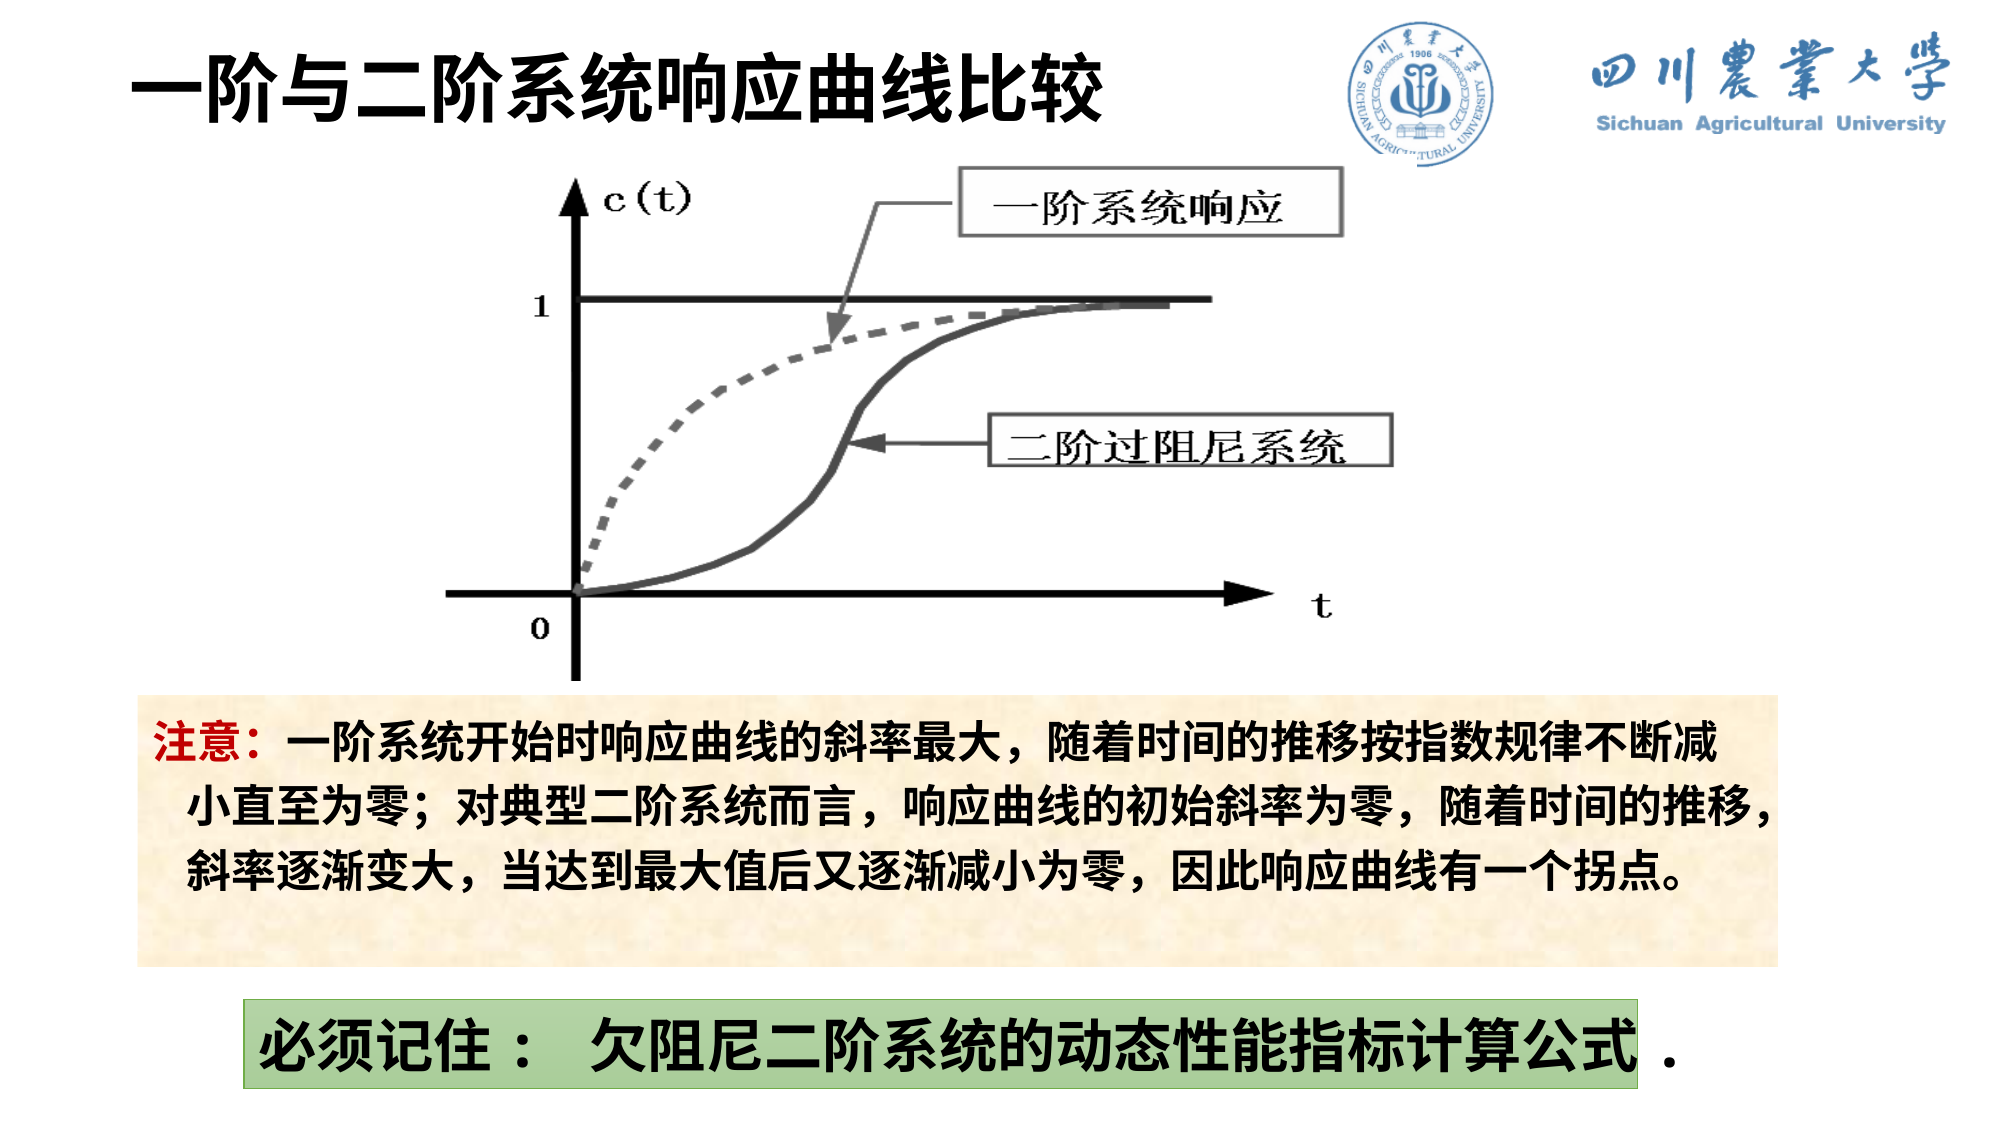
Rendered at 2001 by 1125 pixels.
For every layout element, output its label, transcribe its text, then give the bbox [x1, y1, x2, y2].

picture [444, 153, 1417, 681]
text_box 必须记住: 欠阻尼二阶系统的动态性能指标计算公式. [243, 999, 1638, 1089]
list 注意：一阶系统开始时响应曲线的斜率最大，随着时间的推移按指数规律不断减小直至为零；对典型二阶系统而言，响应曲线的初始斜率为零，随着时间的推移，斜率逐渐变大，当达到最大值后又逐渐减小为零，因此响应曲线有一个拐点。 [137, 695, 1778, 967]
title 一阶与二阶系统响应曲线比较 [114, 12, 1465, 173]
